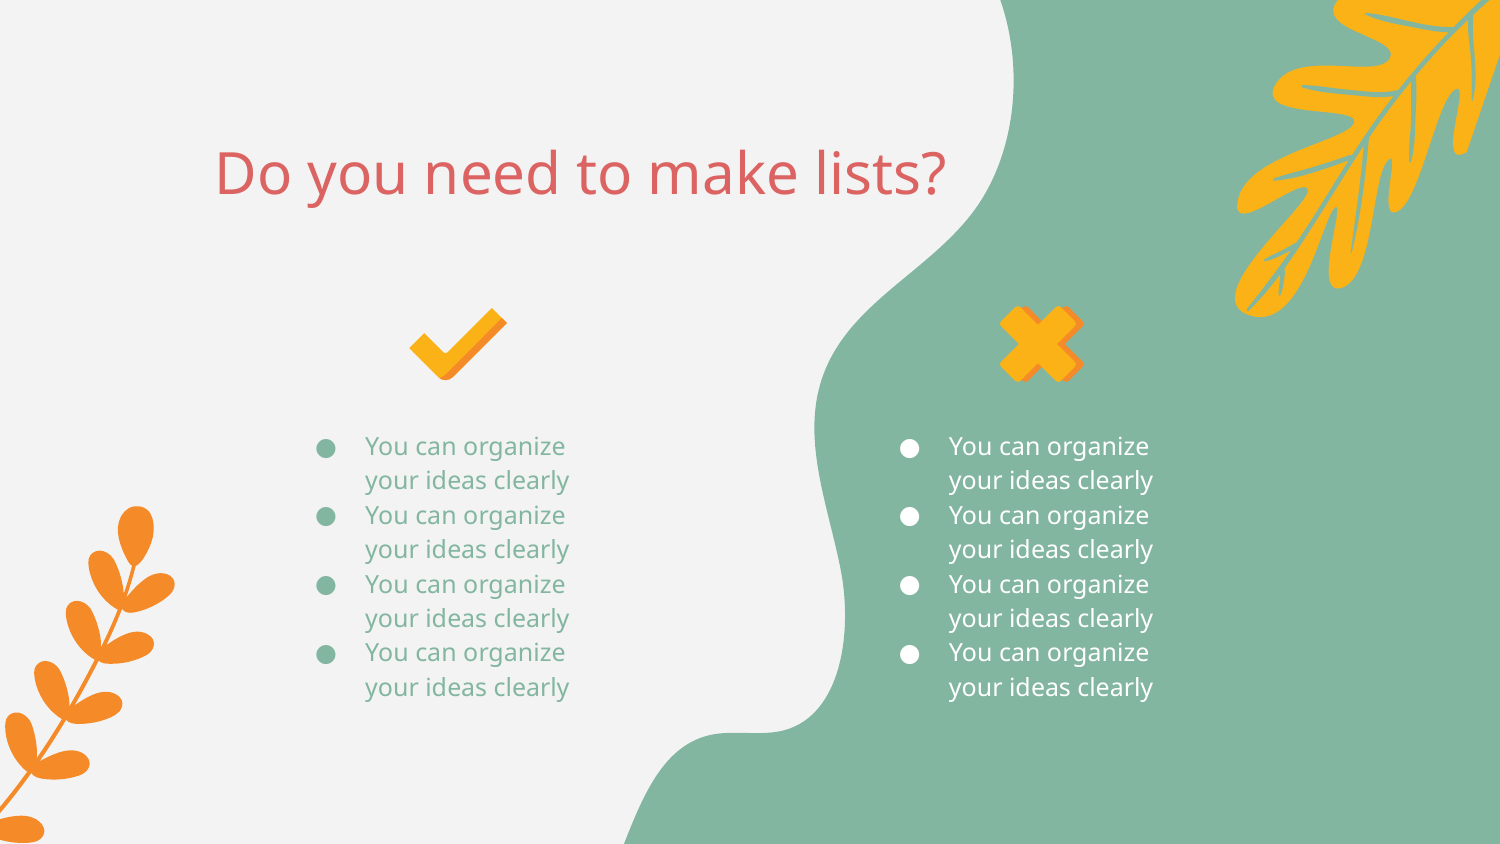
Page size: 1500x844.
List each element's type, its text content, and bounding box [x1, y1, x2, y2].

text_box [0, 815, 45, 843]
title Do you need to make lists? [199, 121, 1189, 216]
text_box [623, 216, 1500, 844]
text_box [999, 305, 1085, 383]
list You can organize your ideas clearly You can organize your ideas clearly You can organize your ideas clearly You can organize your ideas clearly [275, 410, 641, 753]
list You can organize your ideas clearly You can organize your ideas clearly You can organize your ideas clearly You can organize your ideas clearly [858, 410, 1225, 753]
text_box [1000, 0, 1189, 121]
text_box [408, 307, 508, 381]
text_box [0, 506, 175, 814]
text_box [1195, 0, 1500, 318]
